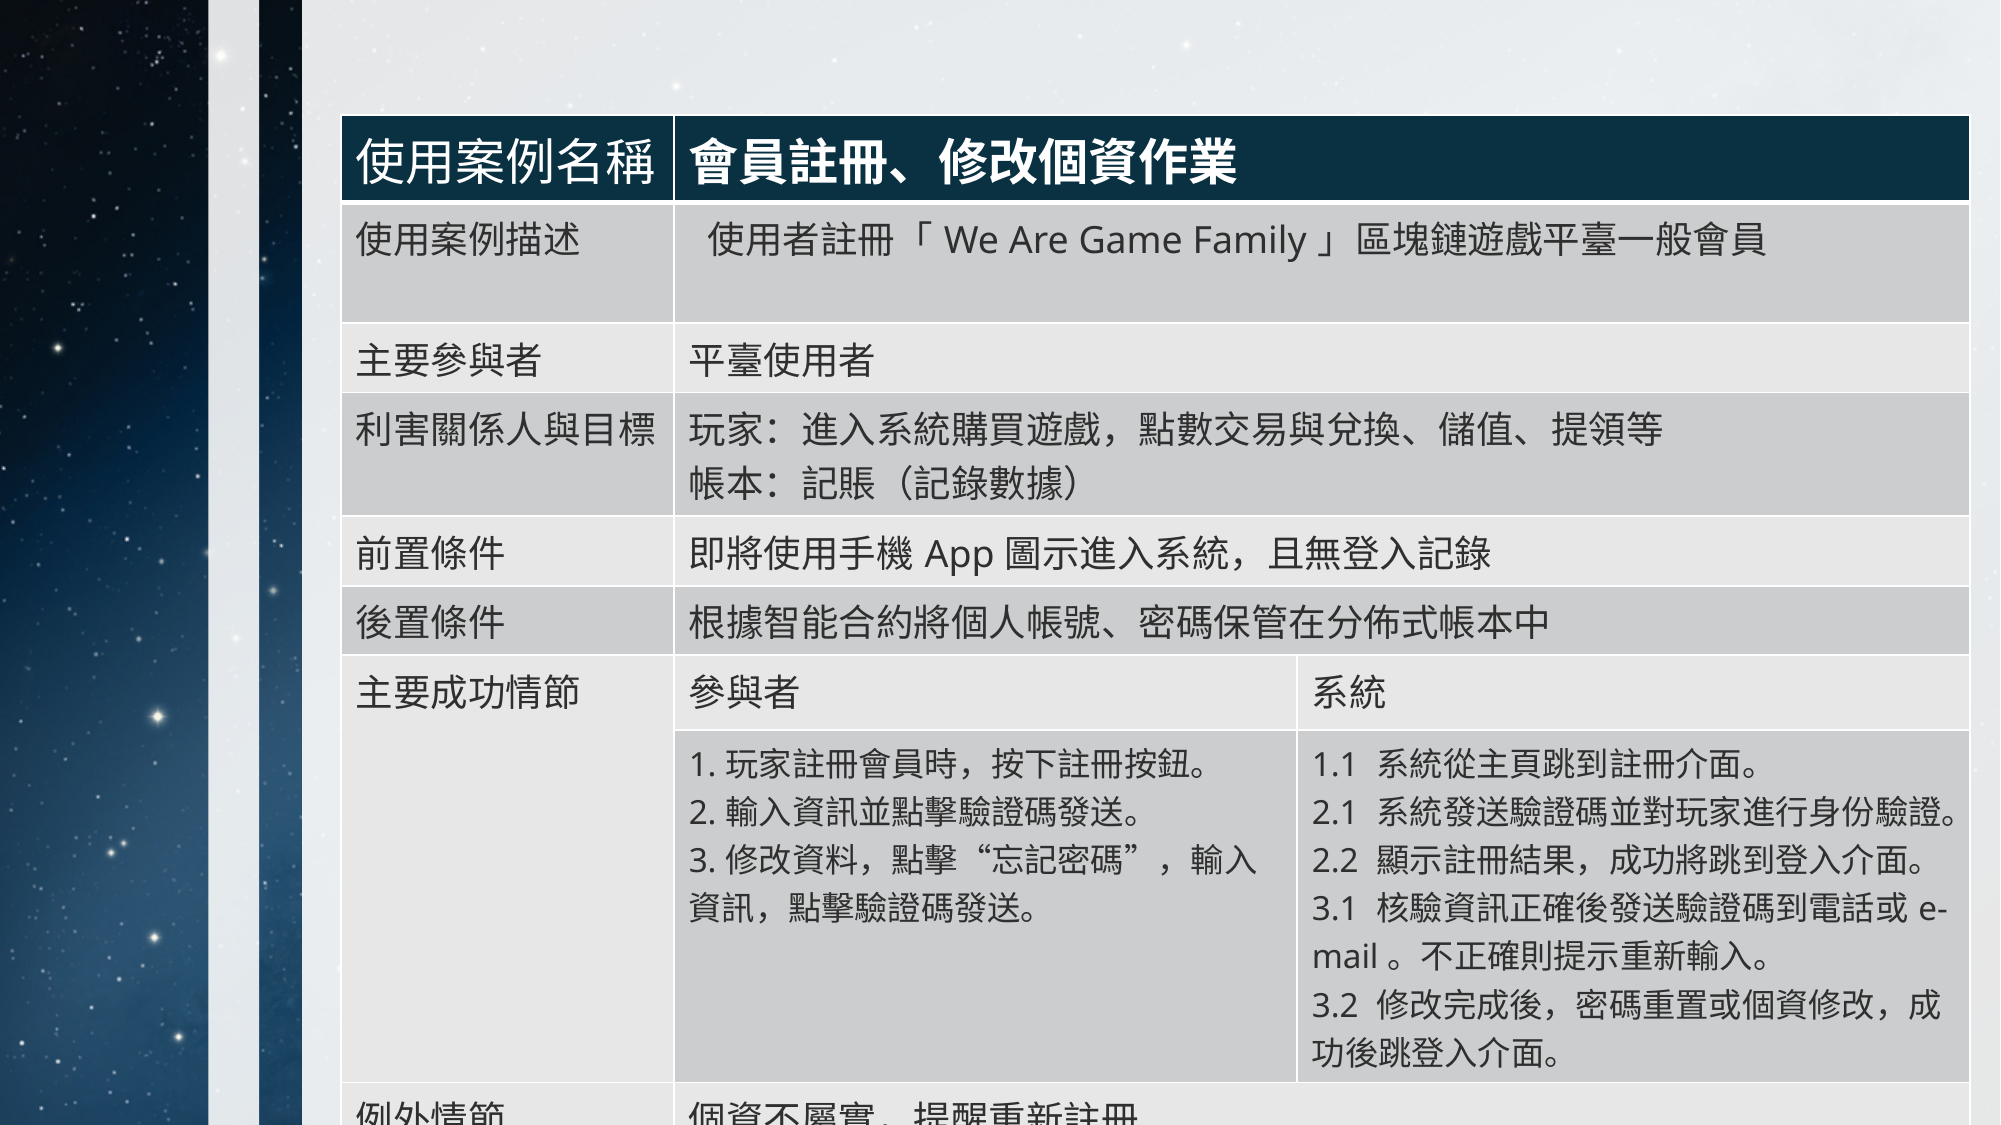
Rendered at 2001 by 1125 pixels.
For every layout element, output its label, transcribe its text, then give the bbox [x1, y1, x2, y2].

table_header 會員註冊、修改個資作業 [675, 116, 1969, 200]
table_cell 使用案例描述 [342, 205, 673, 322]
table_cell 個資不屬實，提醒重新註冊 [675, 1083, 1969, 1125]
table_cell 利害關係人與目標 [342, 393, 673, 515]
table_cell 玩家：進入系統購買遊戲，點數交易與兌換、儲值、提領等 帳本：記賬（記錄數據） [675, 393, 1969, 515]
table_cell 後置條件 [342, 587, 673, 654]
table_cell 系統 [1298, 656, 1969, 729]
table_cell 使用者註冊「We Are Game Family」區塊鏈遊戲平臺一般會員 [675, 205, 1969, 322]
table_cell 參與者 [675, 656, 1296, 729]
table_cell 主要成功情節 [342, 656, 673, 1082]
table_cell 平臺使用者 [675, 324, 1969, 392]
table_cell 前置條件 [342, 517, 673, 585]
table_cell 主要參與者 [342, 324, 673, 392]
picture [0, 0, 208, 1125]
table_cell 即將使用手機App圖示進入系統，且無登入記錄 [675, 517, 1969, 585]
picture [260, 0, 302, 1125]
table_cell 根據智能合約將個人帳號、密碼保管在分佈式帳本中 [675, 587, 1969, 654]
table_cell 1.玩家註冊會員時，按下註冊按鈕。 2.輸入資訊並點擊驗證碼發送。 3.修改資料，點擊“忘記密碼”，輸入資訊，點擊驗證碼發送。 [675, 731, 1296, 1082]
table_cell 1.1 系統從主頁跳到註冊介面。 2.1 系統發送驗證碼並對玩家進行身份驗證。 2.2 顯示註冊結果，成功將跳到登入介面。 3.1 核驗資訊正確後發送驗證碼到電話或e-mail。不正確則提示重新輸入。 3.2 修改完成後，密碼重置或個資修改，成功後跳登入介面。 [1298, 731, 1969, 1082]
table_cell 例外情節 [342, 1083, 673, 1125]
table_header 使用案例名稱 [342, 116, 673, 200]
